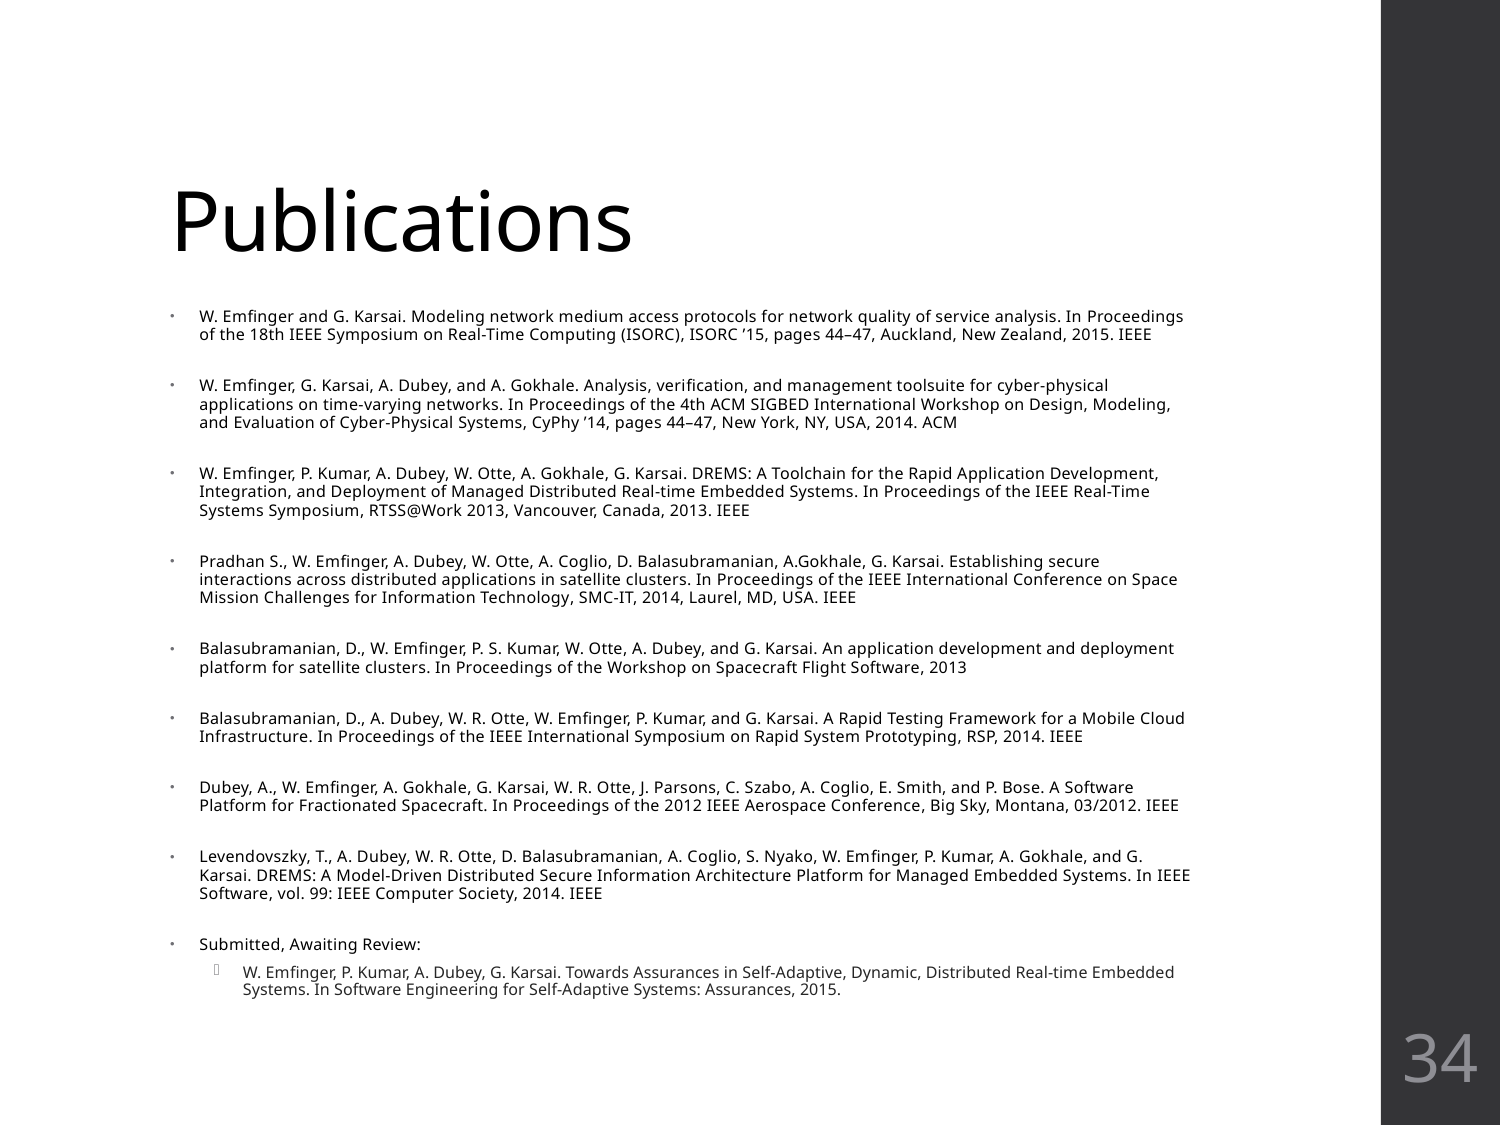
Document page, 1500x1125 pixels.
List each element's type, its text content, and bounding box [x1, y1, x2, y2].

title Publications [155, 60, 1348, 278]
slide_number 34 [1384, 1012, 1498, 1110]
list W. Emfinger and G. Karsai. Modeling network medium access protocols for network quality of service analysis. In Proceedings of the 18th IEEE Symposium on Real-Time Computing (ISORC), ISORC ’15, pages 44–47, Auckland, New Zealand, 2015. IEEE W. Emfinger, G. Karsai, A. Dubey, and A. Gokhale. Analysis, verification, and management toolsuite for cyber-physical applications on time-varying networks. In Proceedings of the 4th ACM SIGBED International Workshop on Design, Modeling, and Evaluation of Cyber-Physical Systems, CyPhy ’14, pages 44–47, New York, NY, USA, 2014. ACM W. Emfinger, P. Kumar, A. Dubey, W. Otte, A. Gokhale, G. Karsai. DREMS: A Toolchain for the Rapid Application Development, Integration, and Deployment of Managed Distributed Real-time Embedded Systems. In Proceedings of the IEEE Real-Time Systems Symposium, RTSS@Work 2013, Vancouver, Canada, 2013. IEEE Pradhan S., W. Emfinger, A. Dubey, W. Otte, A. Coglio, D. Balasubramanian, A.Gokhale, G. Karsai. Establishing secure interactions across distributed applications in satellite clusters. In Proceedings of the IEEE International Conference on Space Mission Challenges for Information Technology, SMC-IT, 2014, Laurel, MD, USA. IEEE Balasubramanian, D., W. Emfinger, P. S. Kumar, W. Otte, A. Dubey, and G. Karsai. An application development and deployment platform for satellite clusters. In Proceedings of the Workshop on Spacecraft Flight Software, 2013 Balasubramanian, D., A. Dubey, W. R. Otte, W. Emfinger, P. Kumar, and G. Karsai. A Rapid Testing Framework for a Mobile Cloud Infrastructure. In Proceedings of the IEEE International Symposium on Rapid System Prototyping, RSP, 2014. IEEE Dubey, A., W. Emfinger, A. Gokhale, G. Karsai, W. R. Otte, J. Parsons, C. Szabo, A. Coglio, E. Smith, and P. Bose. A Software Platform for Fractionated Spacecraft. In Proceedings of the 2012 IEEE Aerospace Conference, Big Sky, Montana, 03/2012. IEEE Levendovszky, T., A. Dubey, W. R. Otte, D. Balasubramanian, A. Coglio, S. Nyako, W. Emfinger, P. Kumar, A. Gokhale, and G. Karsai. DREMS: A Model-Driven Distributed Secure Information Architecture Platform for Managed Embedded Systems. In IEEE Software, vol. 99: IEEE Computer Society, 2014. IEEE Submitted, Awaiting Review: W. Emfinger, P. Kumar, A. Dubey, G. Karsai. Towards Assurances in Self-Adaptive, Dynamic, Distributed Real-time Embedded Systems. In Software Engineering for Self-Adaptive Systems: Assurances, 2015. [155, 299, 1213, 1014]
